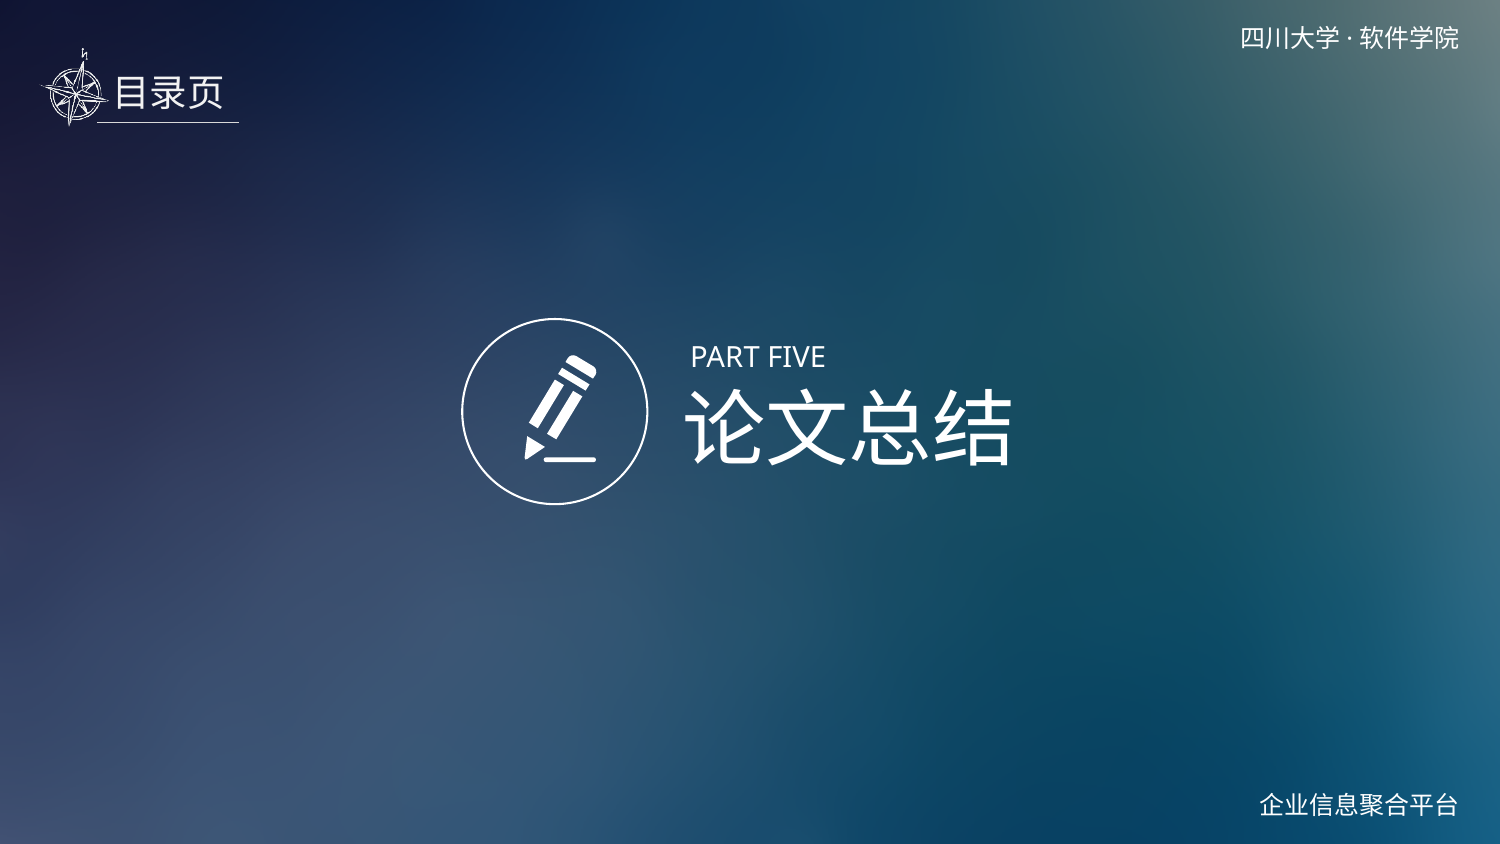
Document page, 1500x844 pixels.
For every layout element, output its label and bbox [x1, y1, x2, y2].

picture [0, 0, 1500, 844]
text_box [462, 318, 648, 505]
text_box [38, 48, 263, 127]
text_box [667, 331, 1038, 486]
